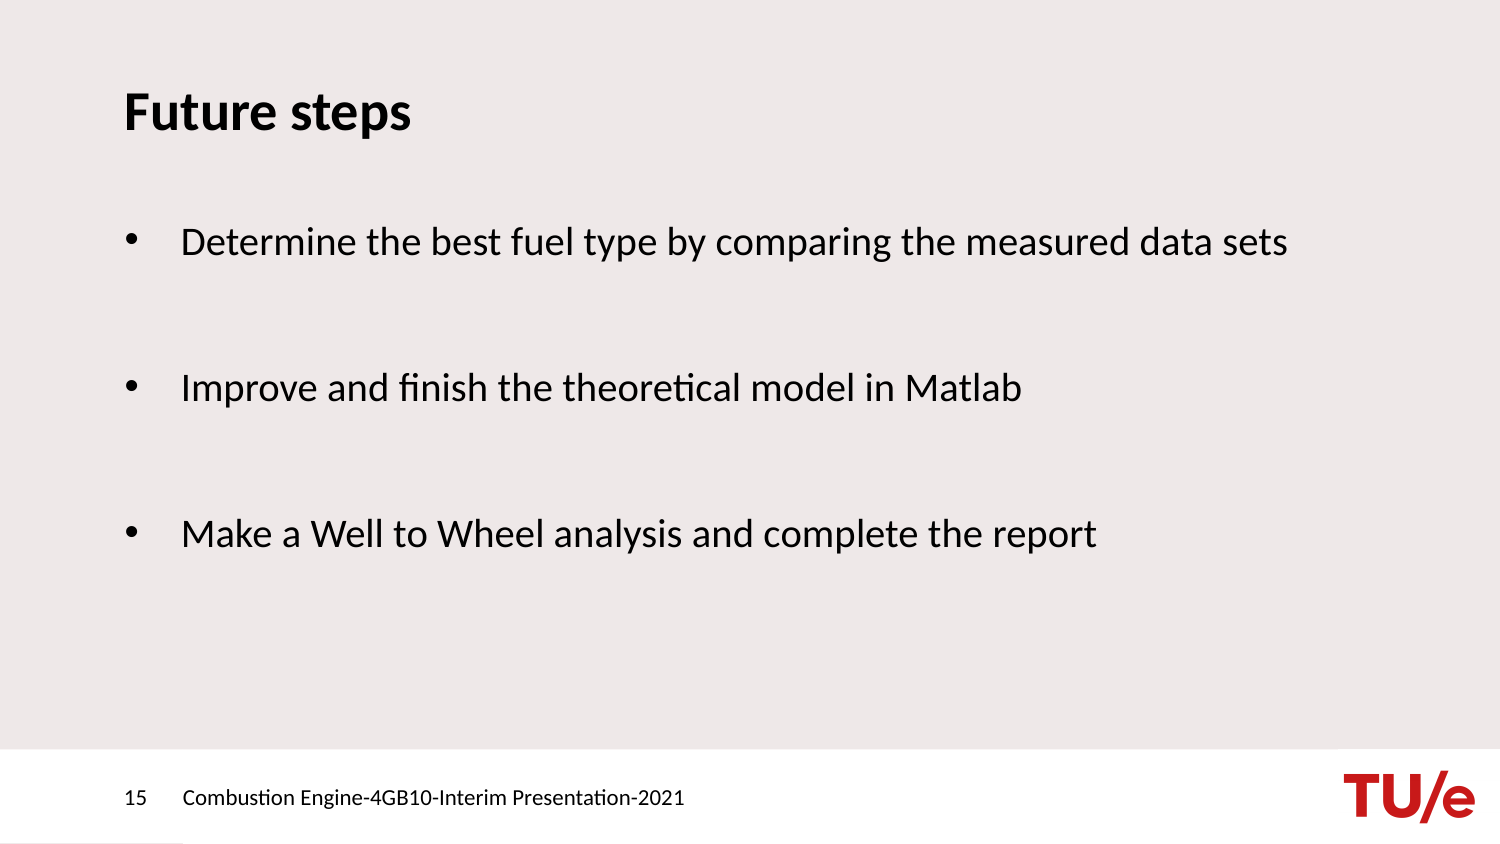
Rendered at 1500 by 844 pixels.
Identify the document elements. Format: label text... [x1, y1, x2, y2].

list Determine the best fuel type by comparing the measured data sets Improve and finish the theoretical model in Matlab Make a Well to Wheel analysis and complete the report [124, 214, 1364, 694]
footer Combustion Engine-4GB10-Interim Presentation-2021 [183, 749, 1339, 844]
title Future steps [124, 85, 1364, 174]
picture [1339, 749, 1500, 844]
slide_number 15 [0, 749, 183, 844]
